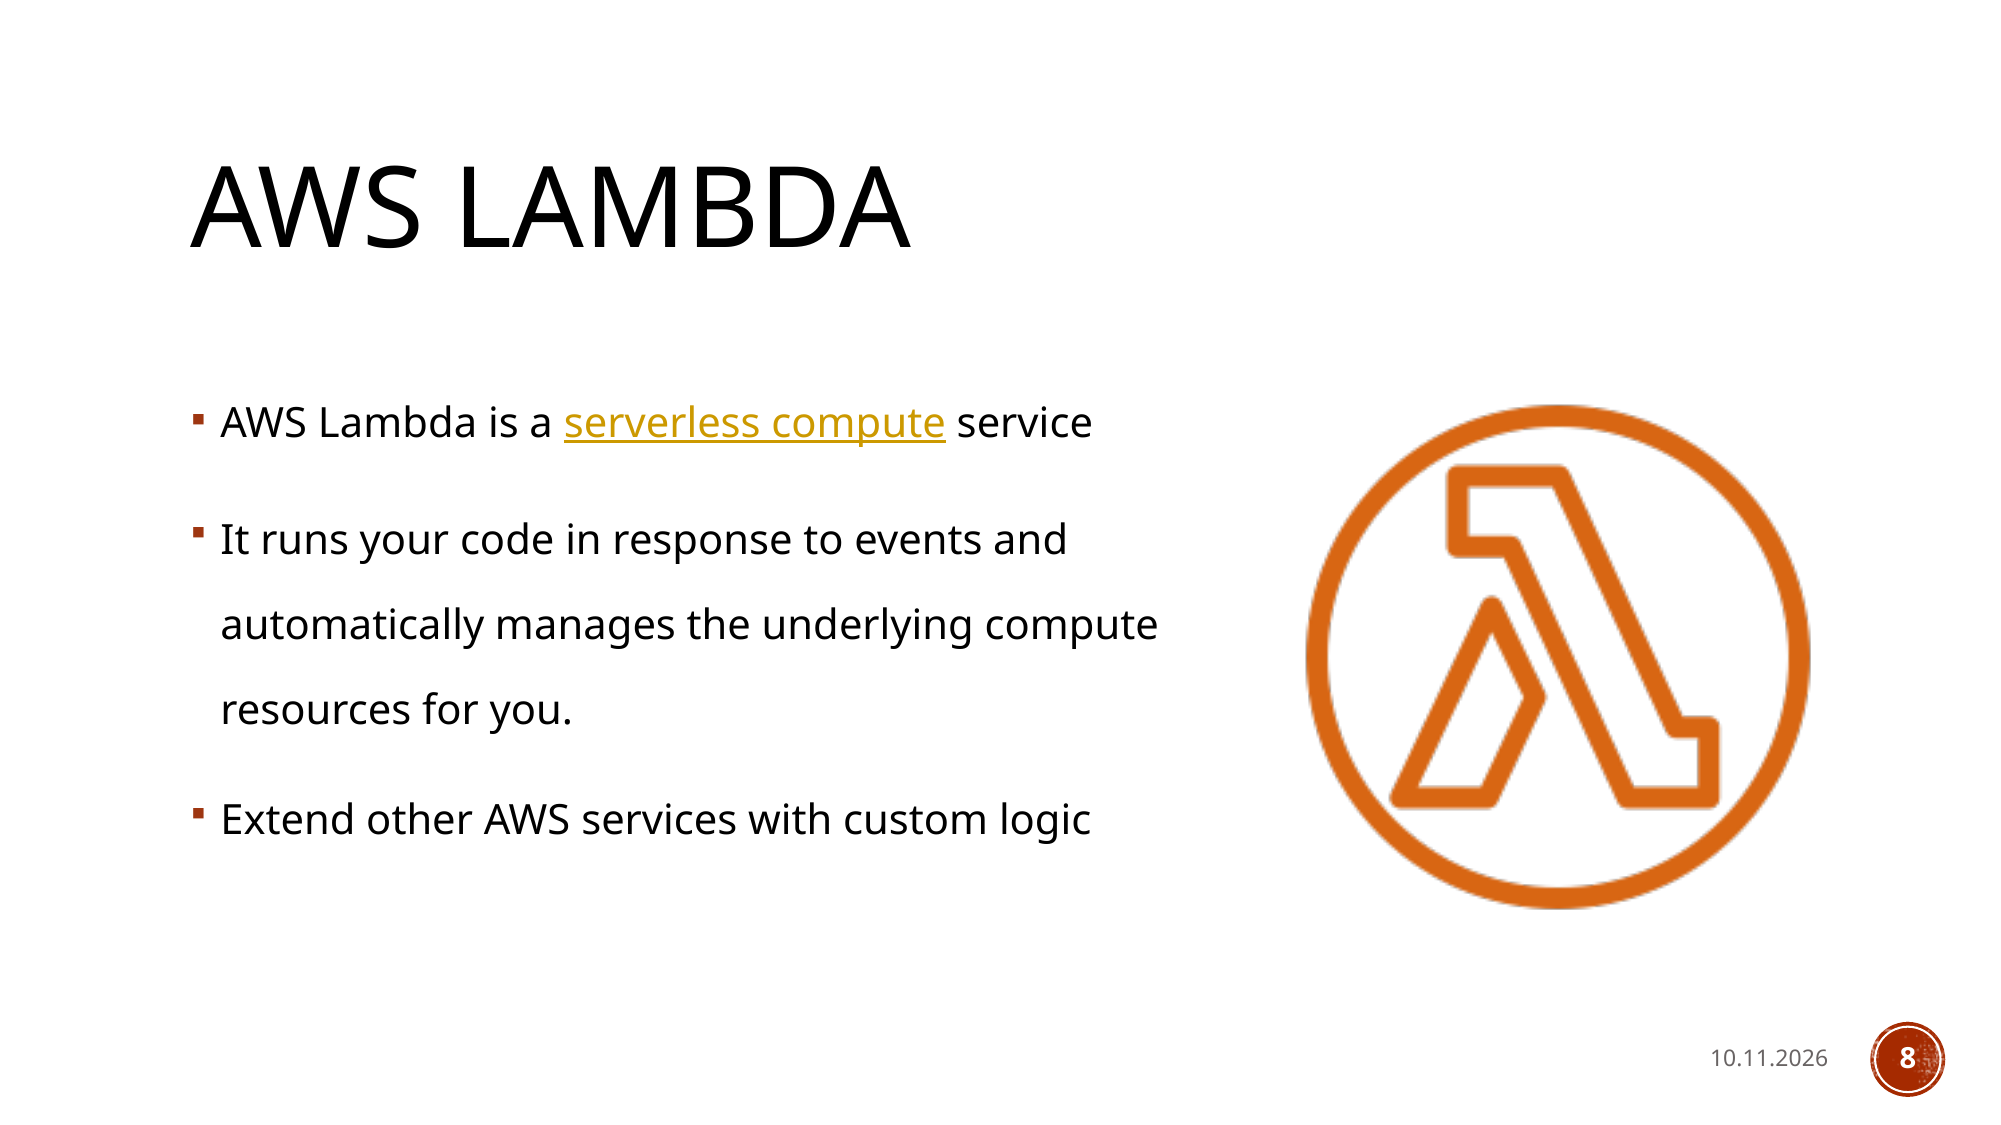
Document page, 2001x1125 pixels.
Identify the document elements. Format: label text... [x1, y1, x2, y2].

title AWS Lambda [175, 79, 1826, 344]
list AWS Lambda is a serverless compute service It runs your code in response to events and automatically manages the underlying compute resources for you. Extend other AWS services with custom logic [175, 348, 1239, 1013]
picture [1291, 390, 1827, 926]
slide_number 8 [1855, 1028, 1961, 1089]
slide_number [1306, 1028, 1844, 1089]
